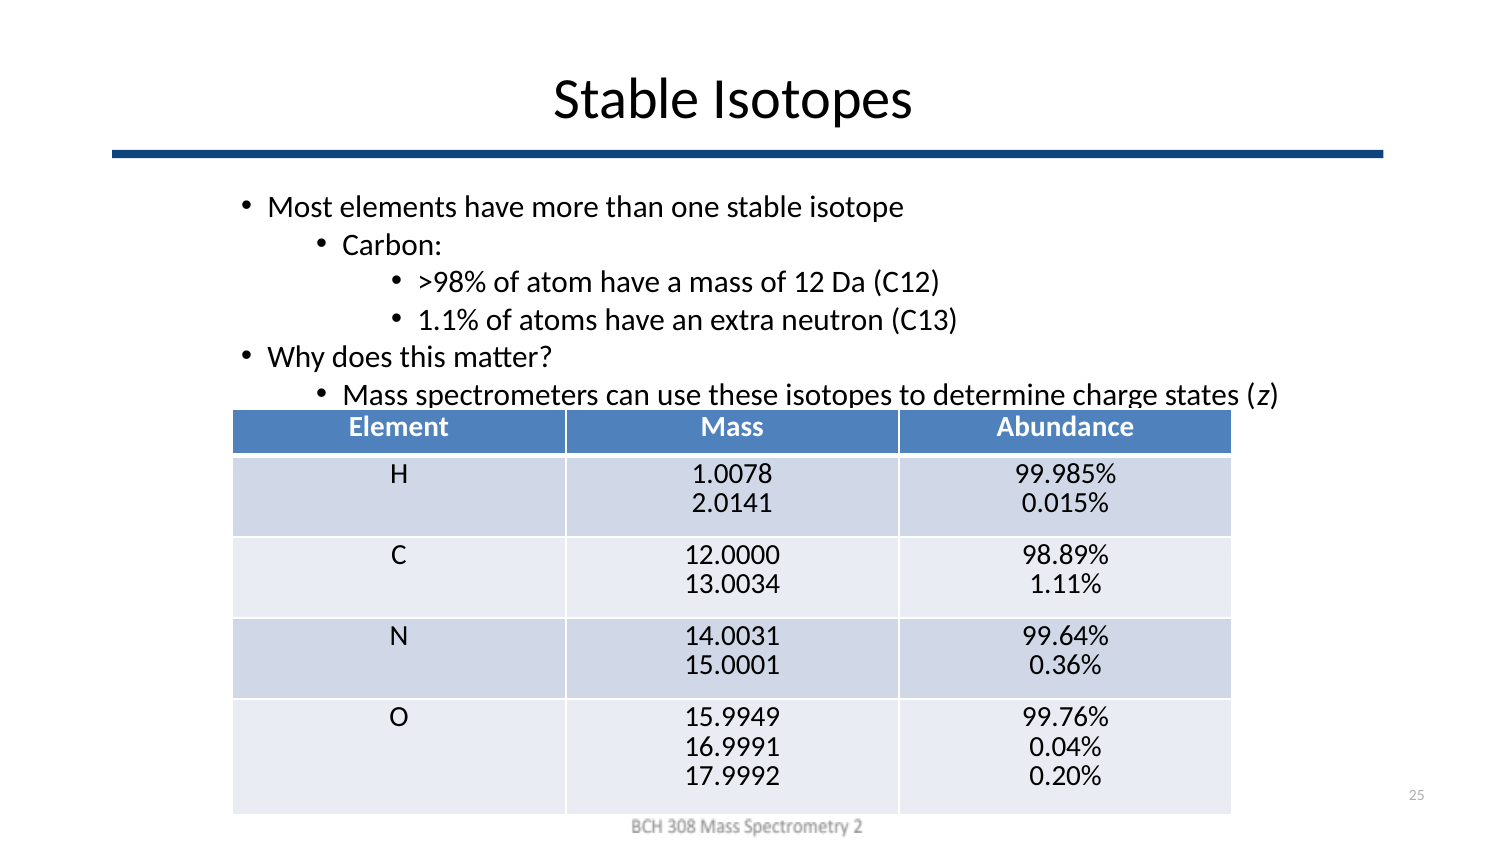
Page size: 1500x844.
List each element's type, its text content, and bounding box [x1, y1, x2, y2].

table_header Element [233, 410, 565, 453]
table_cell 15.9949 16.9991 17.9992 [567, 700, 898, 800]
table_cell O [233, 700, 565, 814]
table_cell 1.0078 2.0141 [567, 458, 898, 536]
table_cell 12.0000 13.0034 [567, 538, 898, 617]
table_header Mass [567, 410, 898, 453]
text_box Most elements have more than one stable isotope Carbon: >98% of atom have a mass of 12 Da (C12) 1.1% of atoms have an extra neutron (C13) Why does this matter? Mass spectrometers can use these isotopes to determine charge states (z) [226, 179, 1364, 419]
table_cell 14.0031 15.0001 [567, 619, 898, 698]
table_cell N [233, 619, 565, 698]
table_cell C [233, 538, 565, 617]
slide_number 25 [1406, 784, 1425, 803]
table_header Abundance [900, 410, 1231, 453]
picture [508, 802, 985, 844]
table_cell 99.64% 0.36% [900, 619, 1231, 698]
text_box Stable Isotopes [31, 60, 1433, 147]
table_cell 99.76% 0.04% 0.20% [900, 700, 1231, 814]
table_cell 98.89% 1.11% [900, 538, 1231, 617]
table_cell 99.985% 0.015% [900, 458, 1231, 536]
table_cell H [233, 458, 565, 536]
